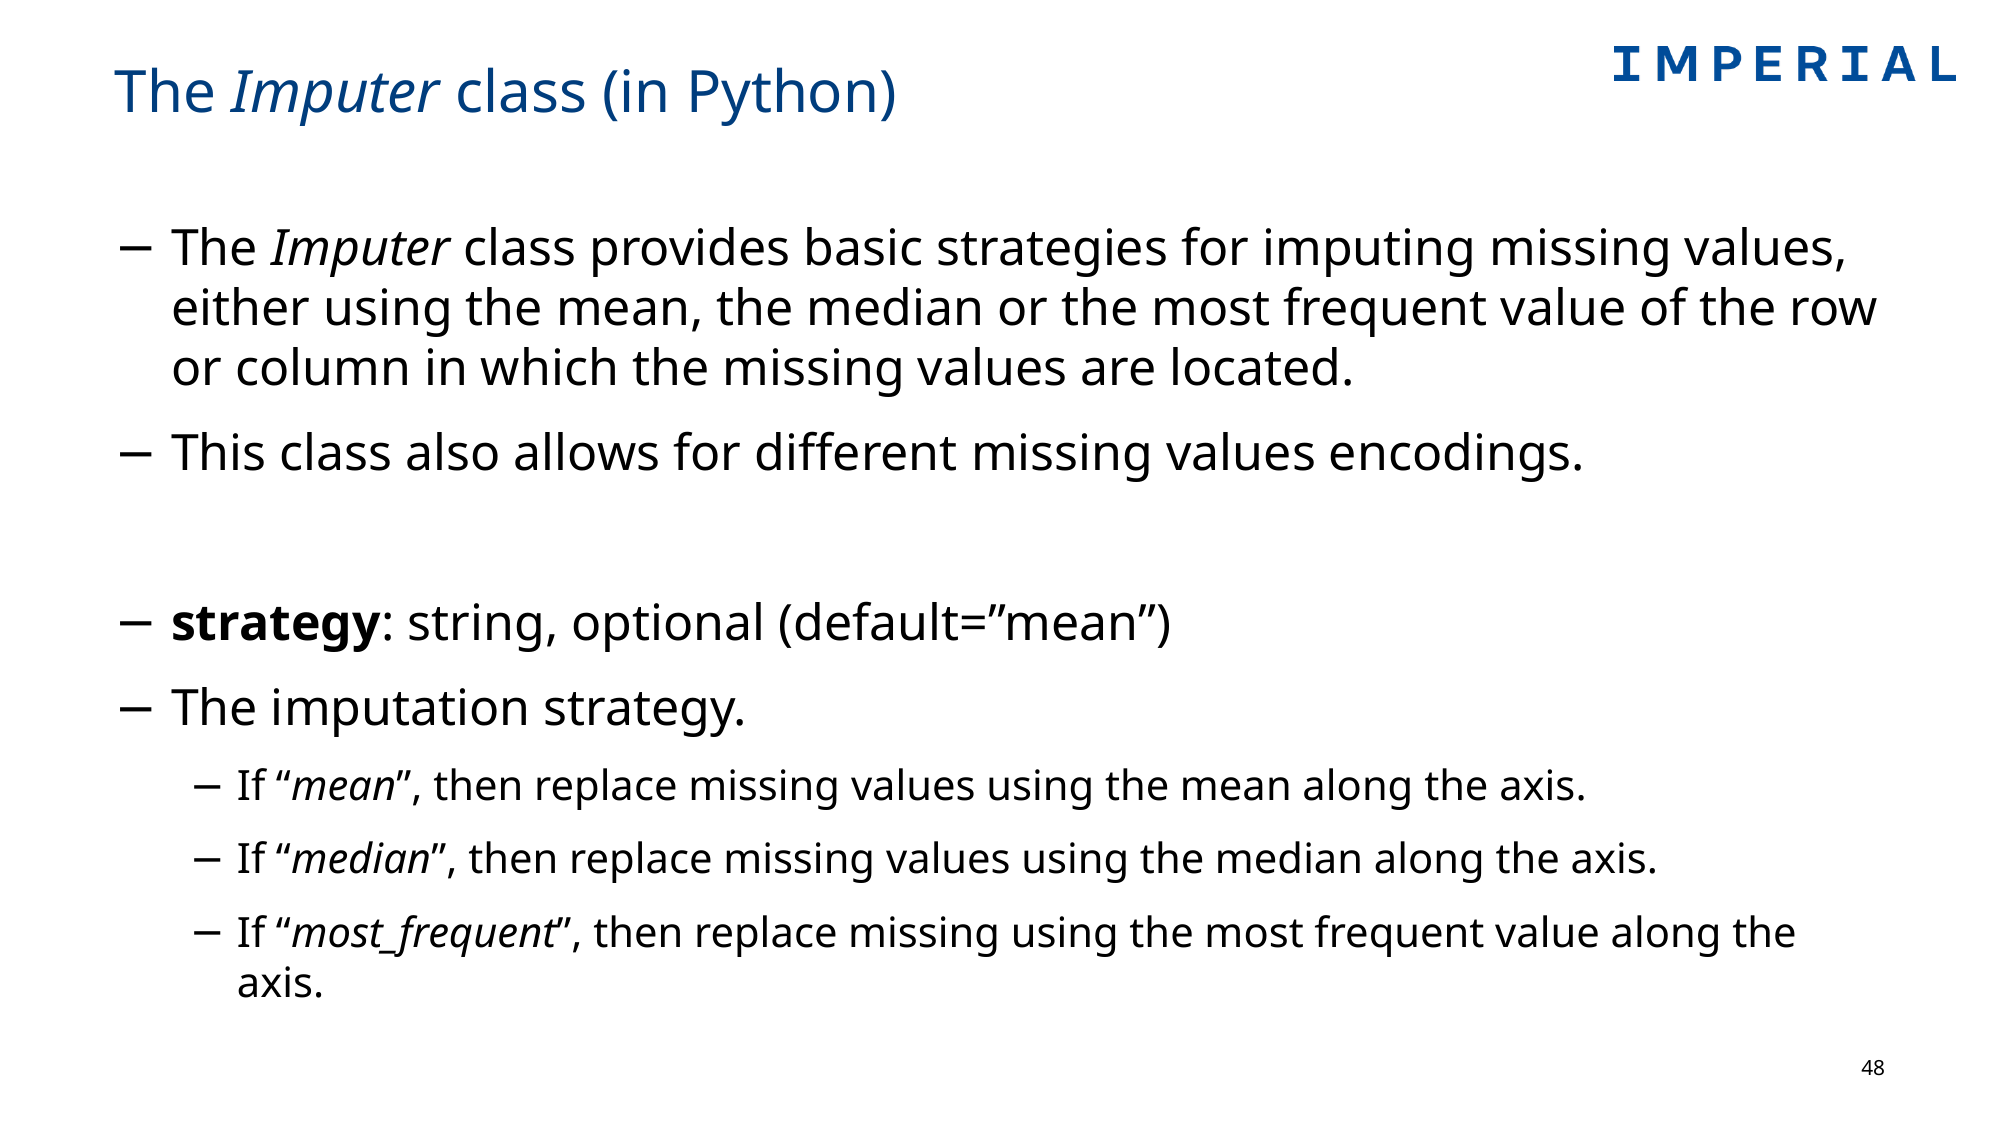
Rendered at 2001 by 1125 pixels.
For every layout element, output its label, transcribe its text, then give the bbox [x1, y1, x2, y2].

list The Imputer class provides basic strategies for imputing missing values, either using the mean, the median or the most frequent value of the row or column in which the missing values are located. This class also allows for different missing values encodings. strategy: string, optional (default=”mean”) The imputation strategy. If “mean”, then replace missing values using the mean along the axis. If “median”, then replace missing values using the median along the axis. If “most_frequent”, then replace missing using the most frequent value along the axis. [99, 208, 1900, 1024]
title The Imputer class (in Python) [99, 0, 1900, 184]
slide_number 48 [1433, 1046, 1901, 1103]
picture [1900, 46, 1956, 81]
